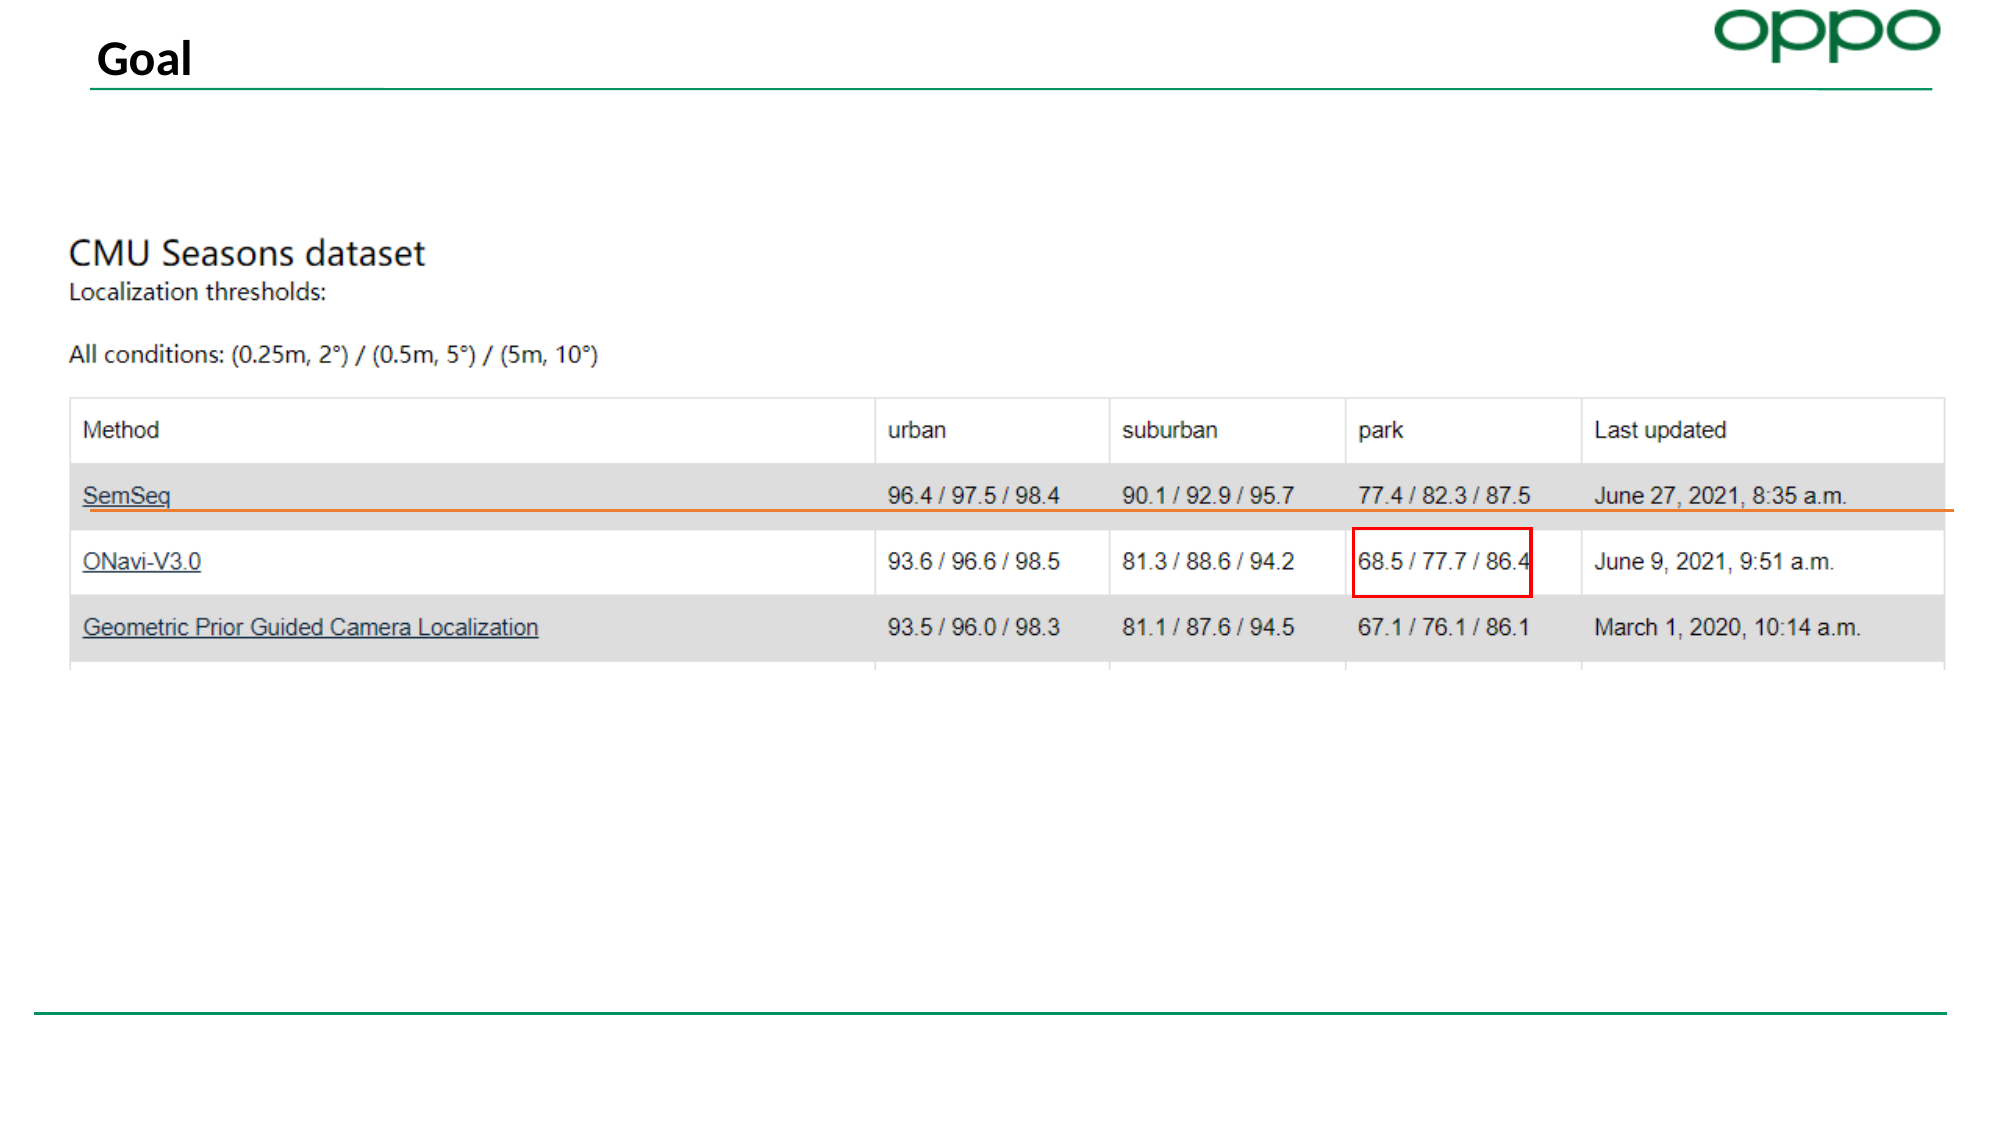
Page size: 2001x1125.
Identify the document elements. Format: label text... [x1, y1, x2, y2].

picture [54, 219, 1969, 670]
text_box Goal [82, 17, 848, 93]
picture [1704, 0, 1947, 72]
